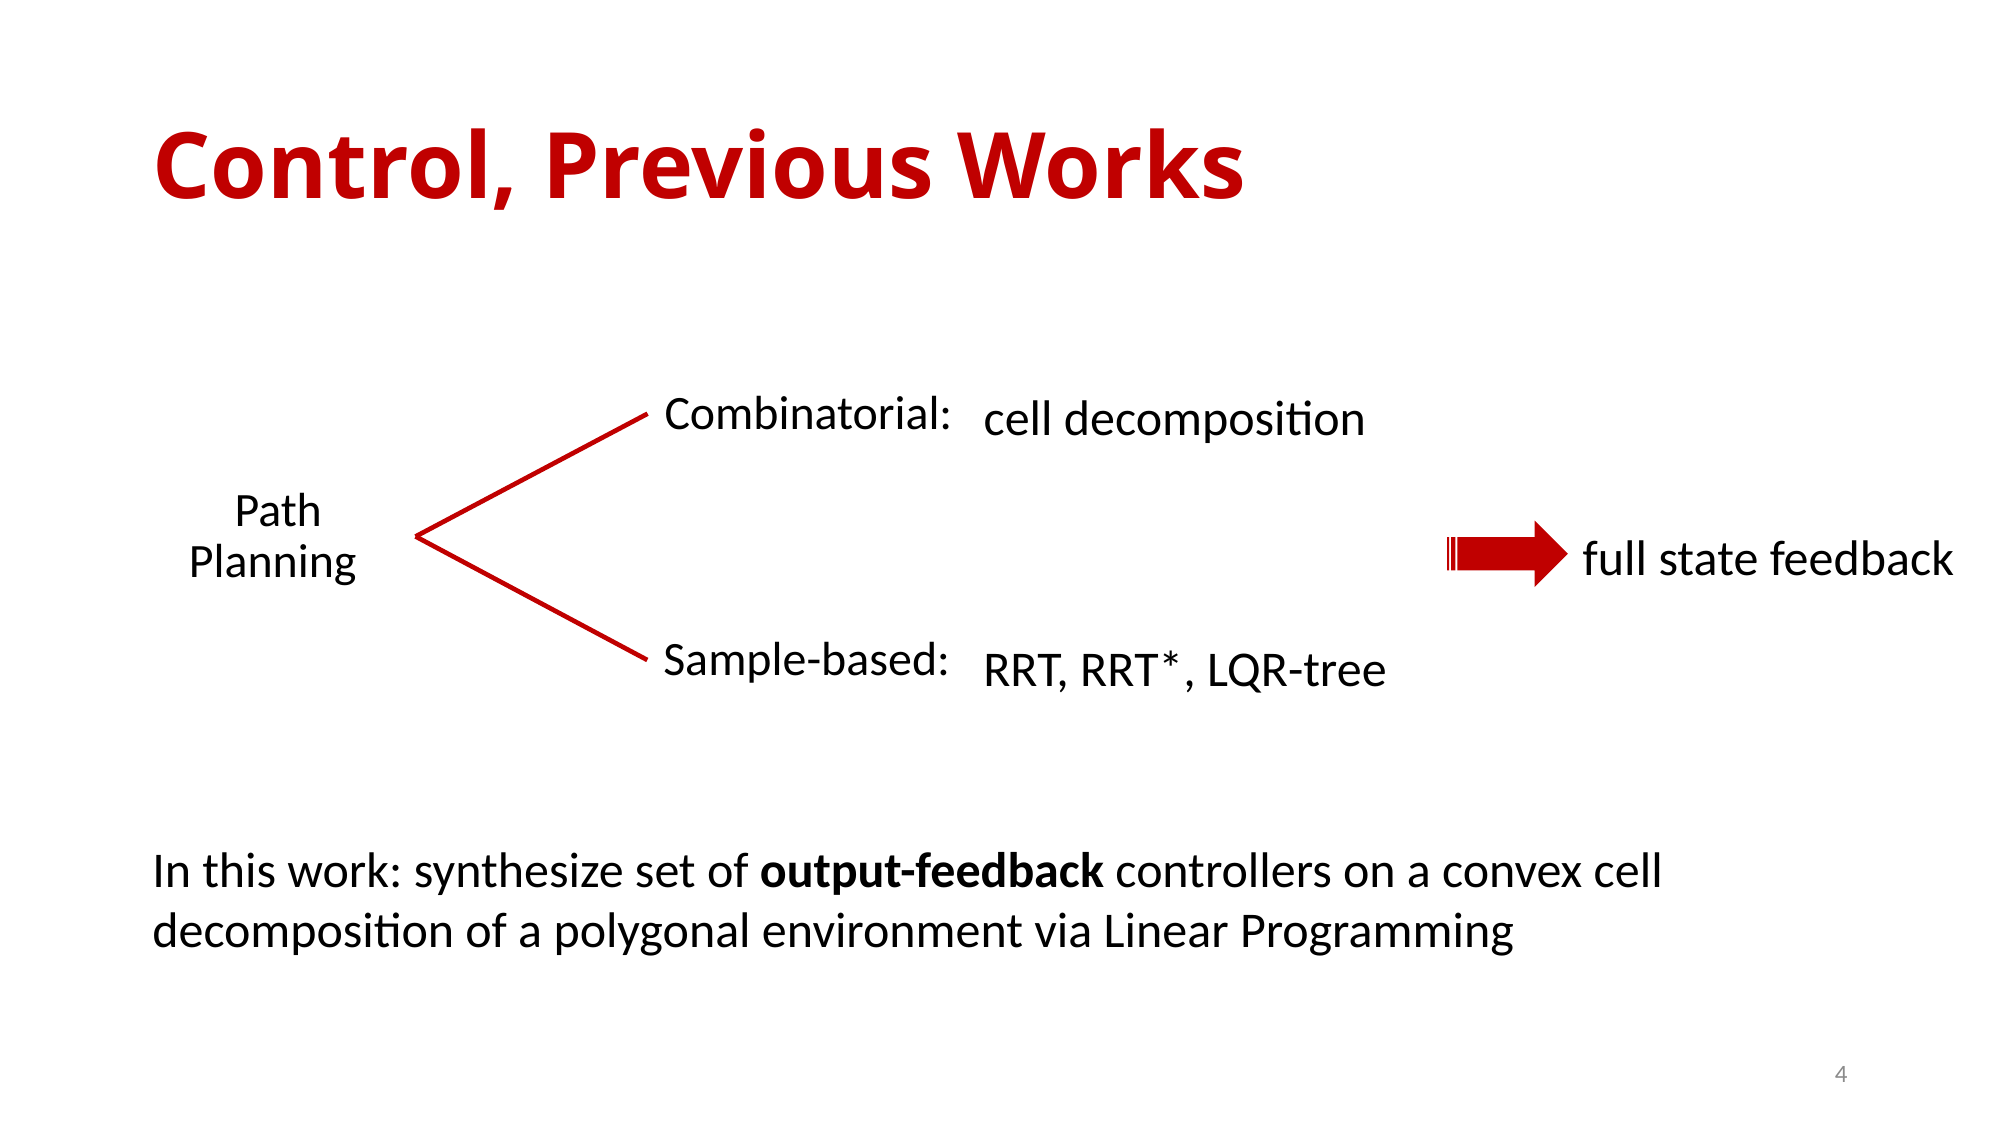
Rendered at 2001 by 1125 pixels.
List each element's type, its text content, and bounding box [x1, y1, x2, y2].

title Control, Previous Works [137, 59, 1863, 278]
text_box cell decomposition [968, 377, 1382, 453]
text_box [1446, 518, 1570, 590]
text_box In this work: synthesize set of output-feedback controllers on a convex cell decomposition of a polygonal environment via Linear Programming [137, 830, 1843, 965]
text_box RRT, RRT*, LQR-tree [968, 629, 1403, 704]
text_box full state feedback [1567, 517, 2000, 593]
slide_number 4 [1412, 1042, 1863, 1103]
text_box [137, 292, 967, 781]
